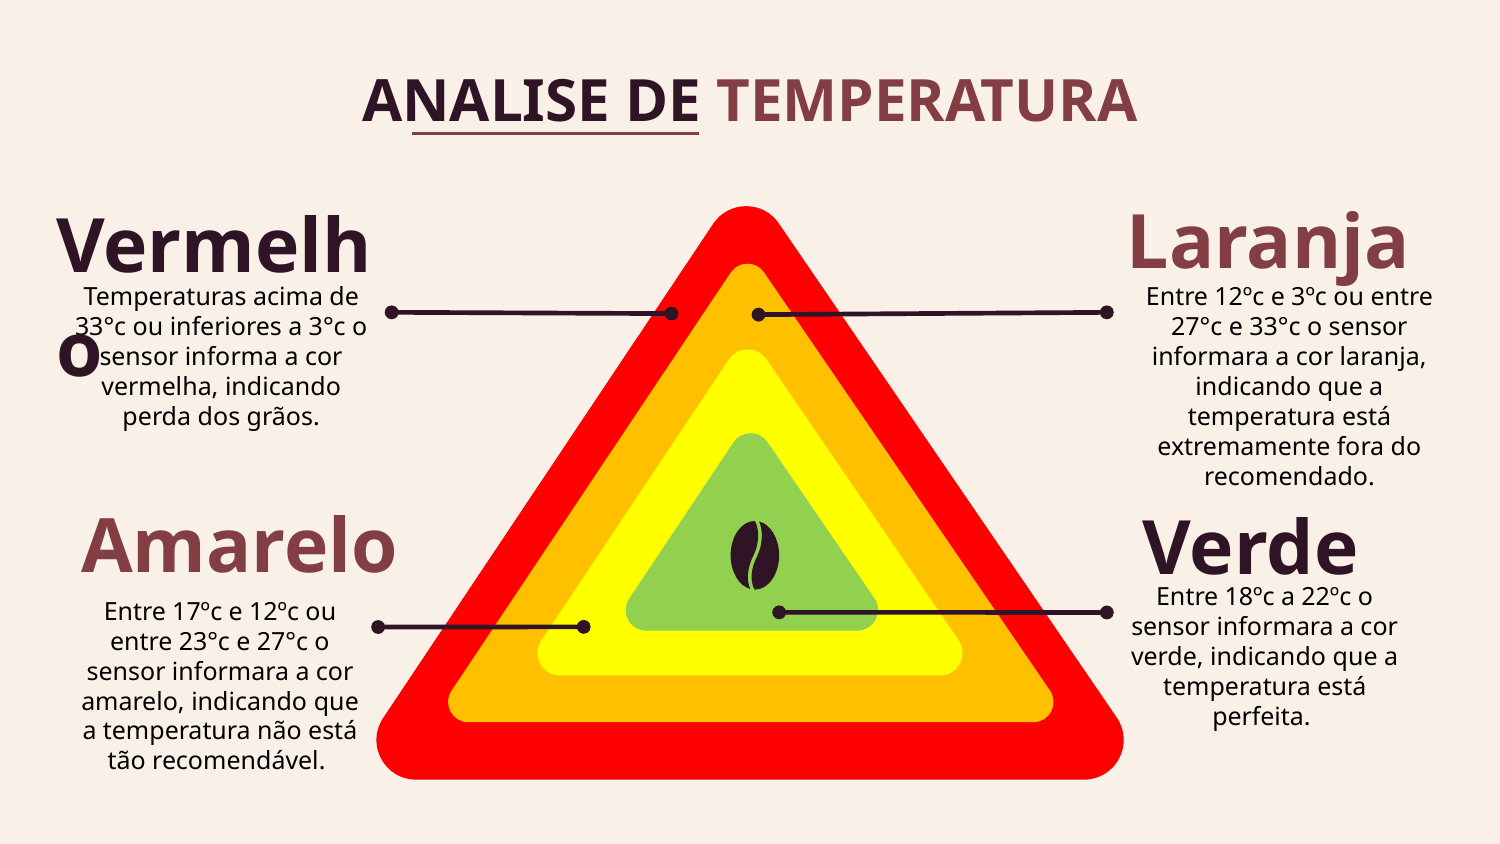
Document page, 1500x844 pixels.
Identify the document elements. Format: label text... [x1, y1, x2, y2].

text_box Temperaturas acima de 33°c ou inferiores a 3°c o sensor informa a cor vermelha, indicando perda dos grãos. [51, 265, 360, 360]
text_box Laranja [1095, 165, 1425, 228]
text_box Entre 18ºc a 22ºc o sensor informara a cor verde, indicando que a temperatura está perfeita. [1140, 565, 1423, 660]
text_box Entre 12ºc e 3ºc ou entre 27°c e 33°c o sensor informara a cor laranja, indicando que a temperatura está extremamente fora do recomendado. [1140, 265, 1473, 360]
text_box ANALISE DE TEMPERATURA [51, 48, 1449, 142]
text_box Vermelho [41, 169, 427, 232]
text_box Entre 17ºc e 12ºc ou entre 23°c e 27°c o sensor informara a cor amarelo, indicando que a temperatura não está tão recomendável. [62, 580, 360, 674]
text_box Amarelo [65, 469, 360, 532]
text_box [365, 205, 1135, 780]
text_box Verde [1140, 470, 1374, 534]
